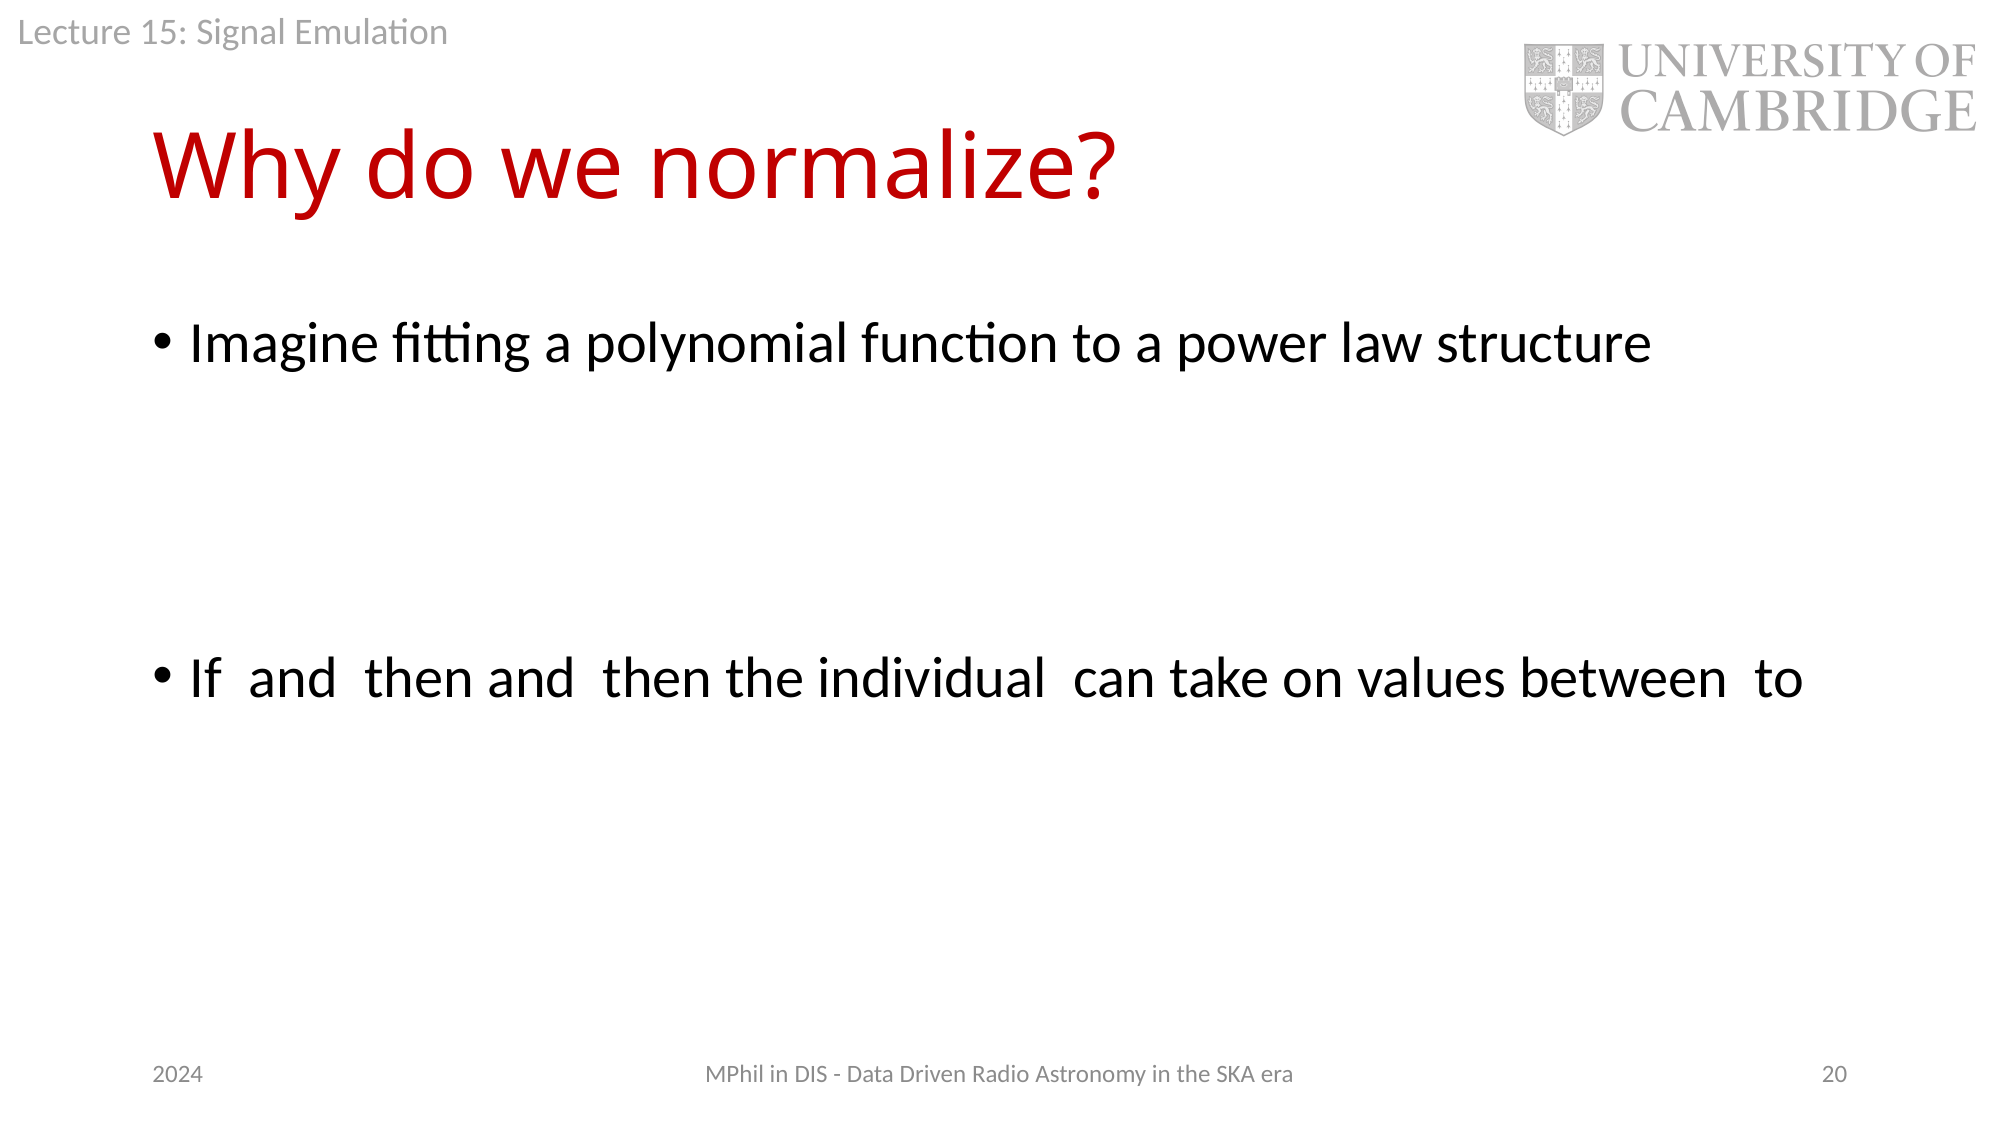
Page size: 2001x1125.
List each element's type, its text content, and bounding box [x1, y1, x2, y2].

footer MPhil in DIS - Data Driven Radio Astronomy in the SKA era [662, 1042, 1338, 1103]
title Why do we normalize? [137, 59, 1863, 278]
slide_number 2024 [137, 1042, 588, 1103]
slide_number 20 [1412, 1042, 1863, 1103]
